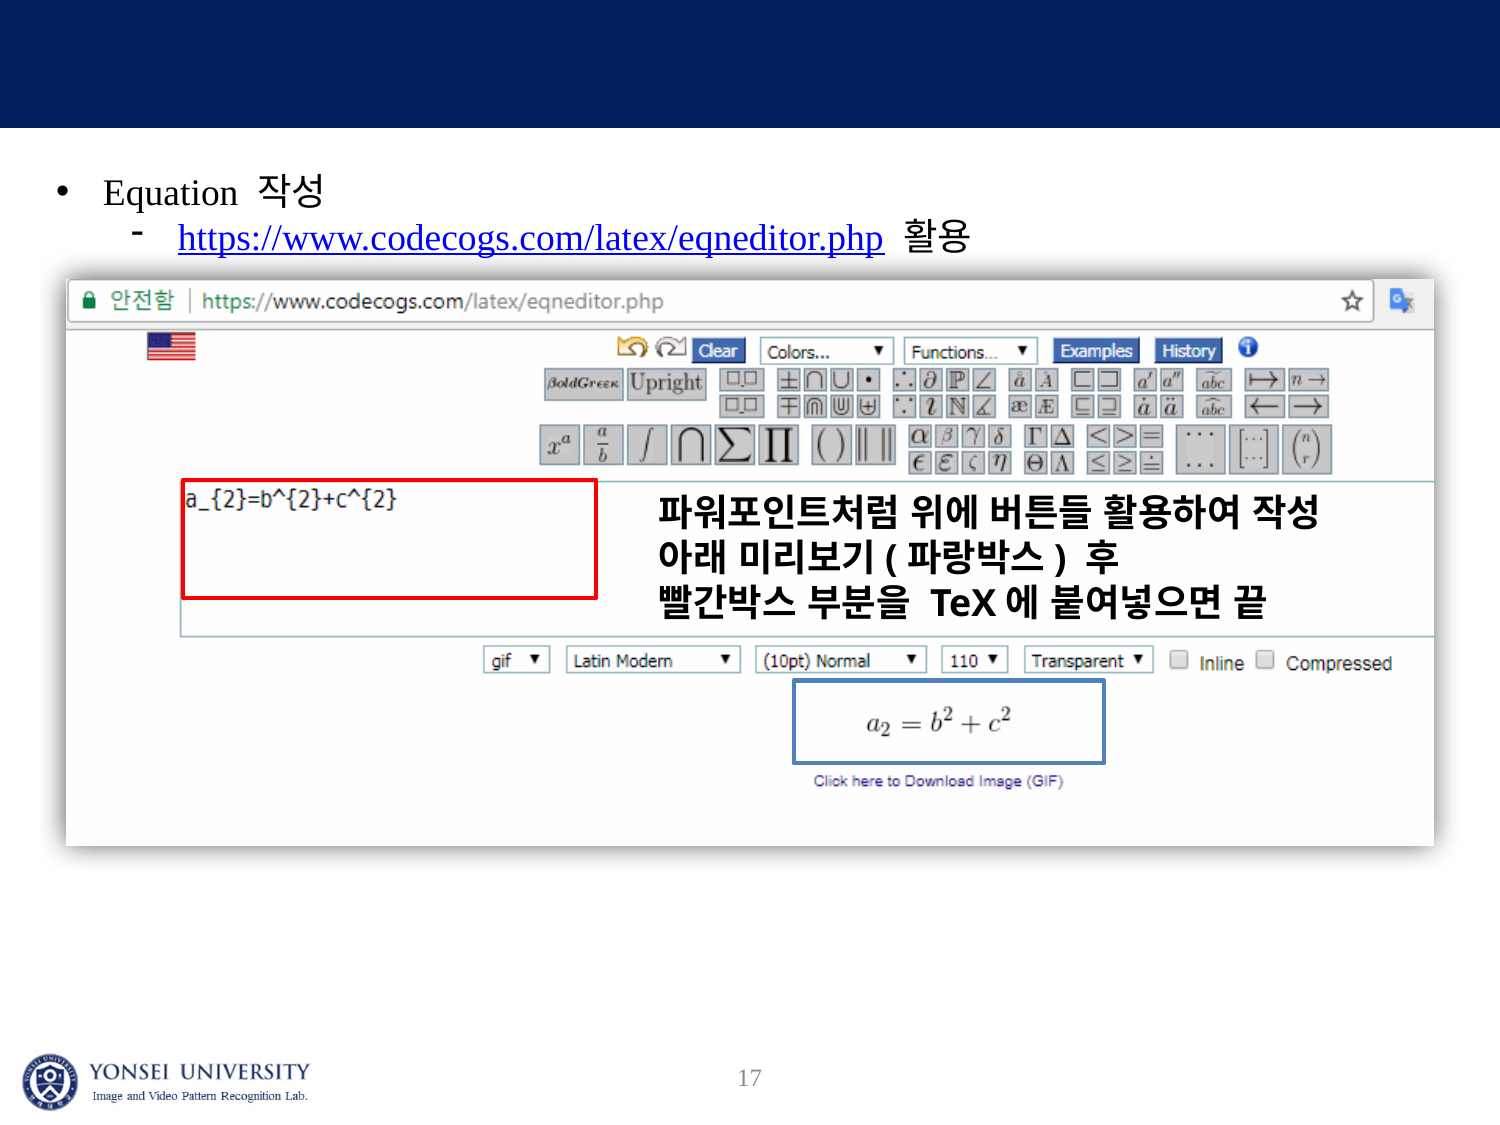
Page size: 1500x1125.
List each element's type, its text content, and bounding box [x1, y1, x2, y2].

text_box Equation 작성 https://www.codecogs.com/latex/eqneditor.php 활용 [41, 160, 1459, 266]
slide_number 17 [574, 1046, 925, 1107]
picture [17, 1046, 321, 1116]
picture [66, 279, 1434, 846]
